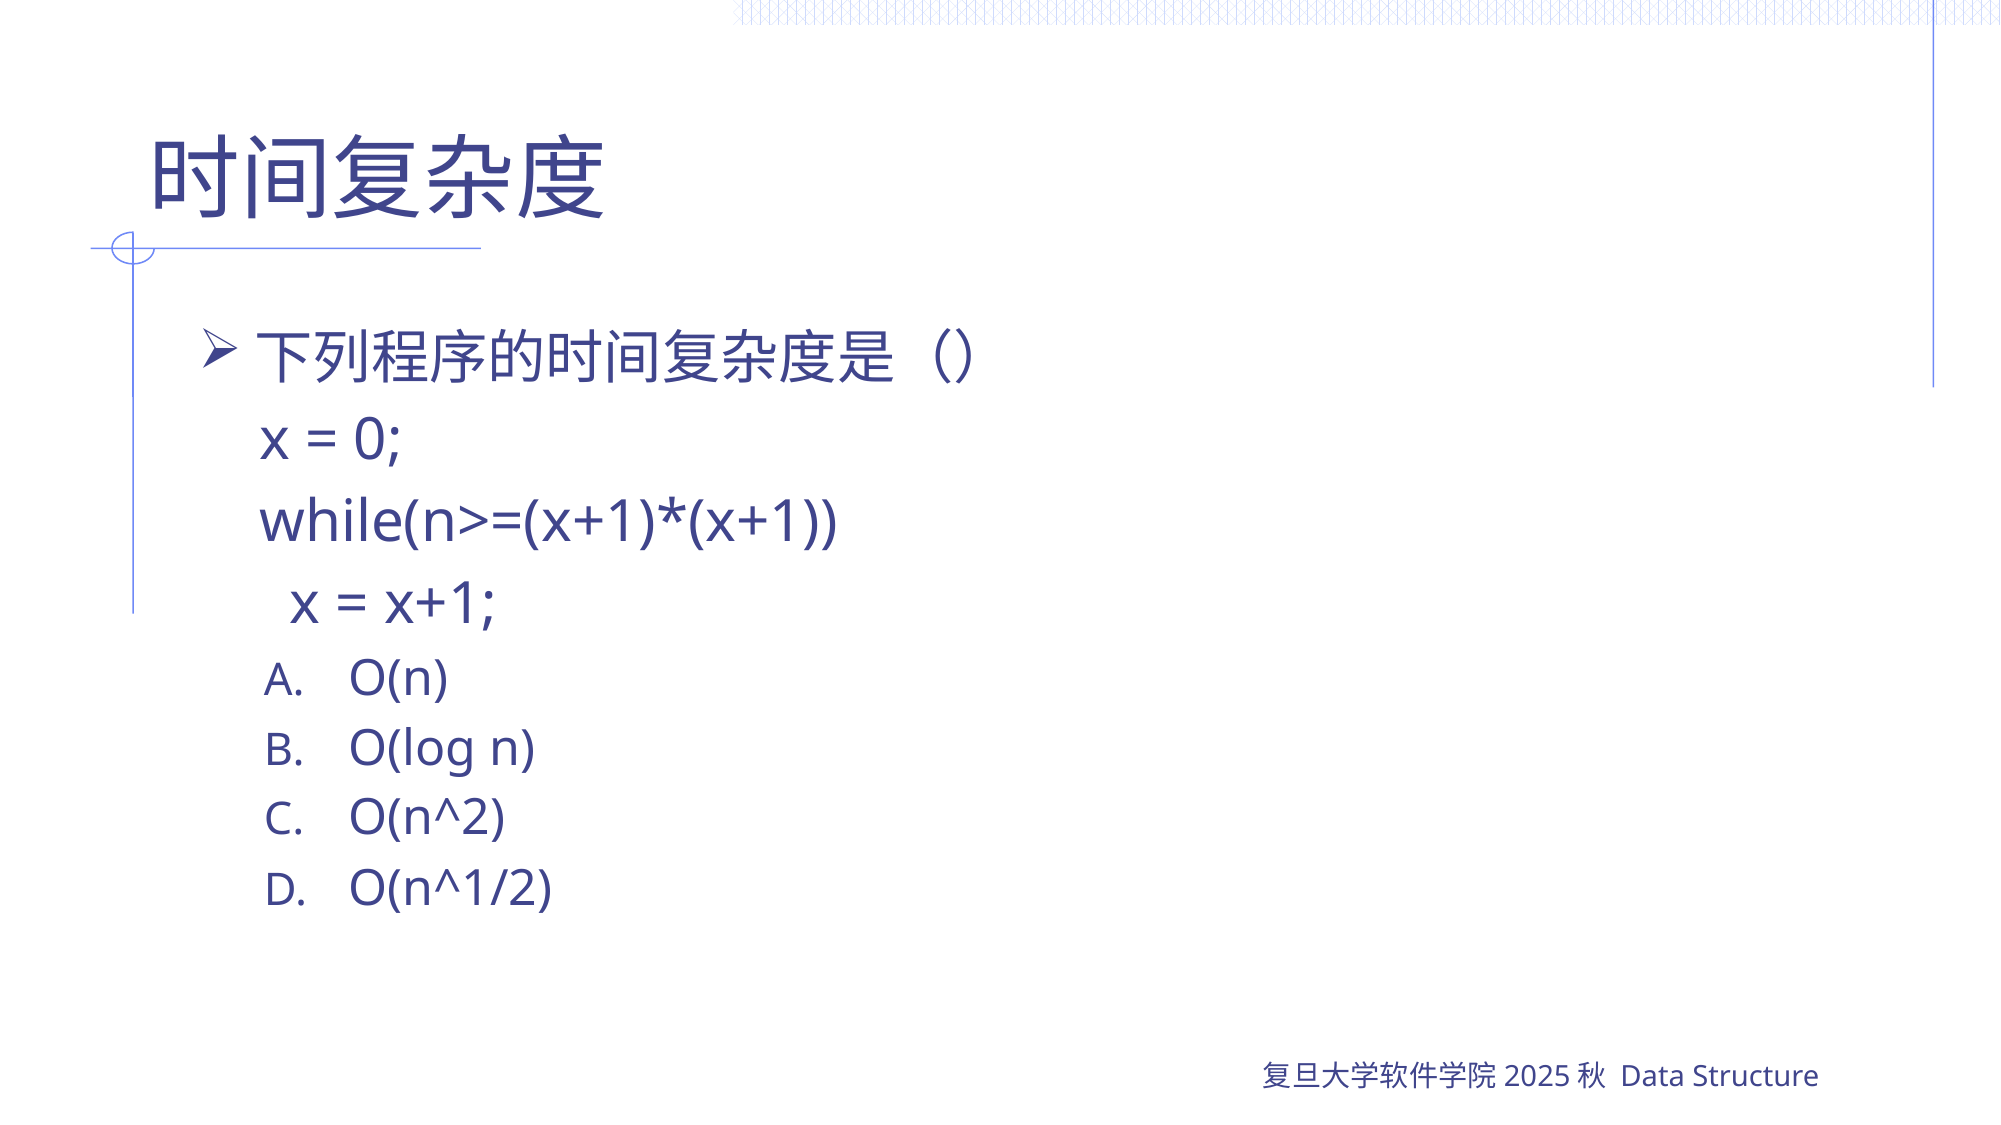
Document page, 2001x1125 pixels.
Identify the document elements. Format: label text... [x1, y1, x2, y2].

title 时间复杂度 [133, 50, 1834, 238]
list 下列程序的时间复杂度是（） x = 0; while(n>=(x+1)*(x+1)) x = x+1; O(n) O(log n) O(n^2) O(n^1/2) [183, 312, 1884, 988]
